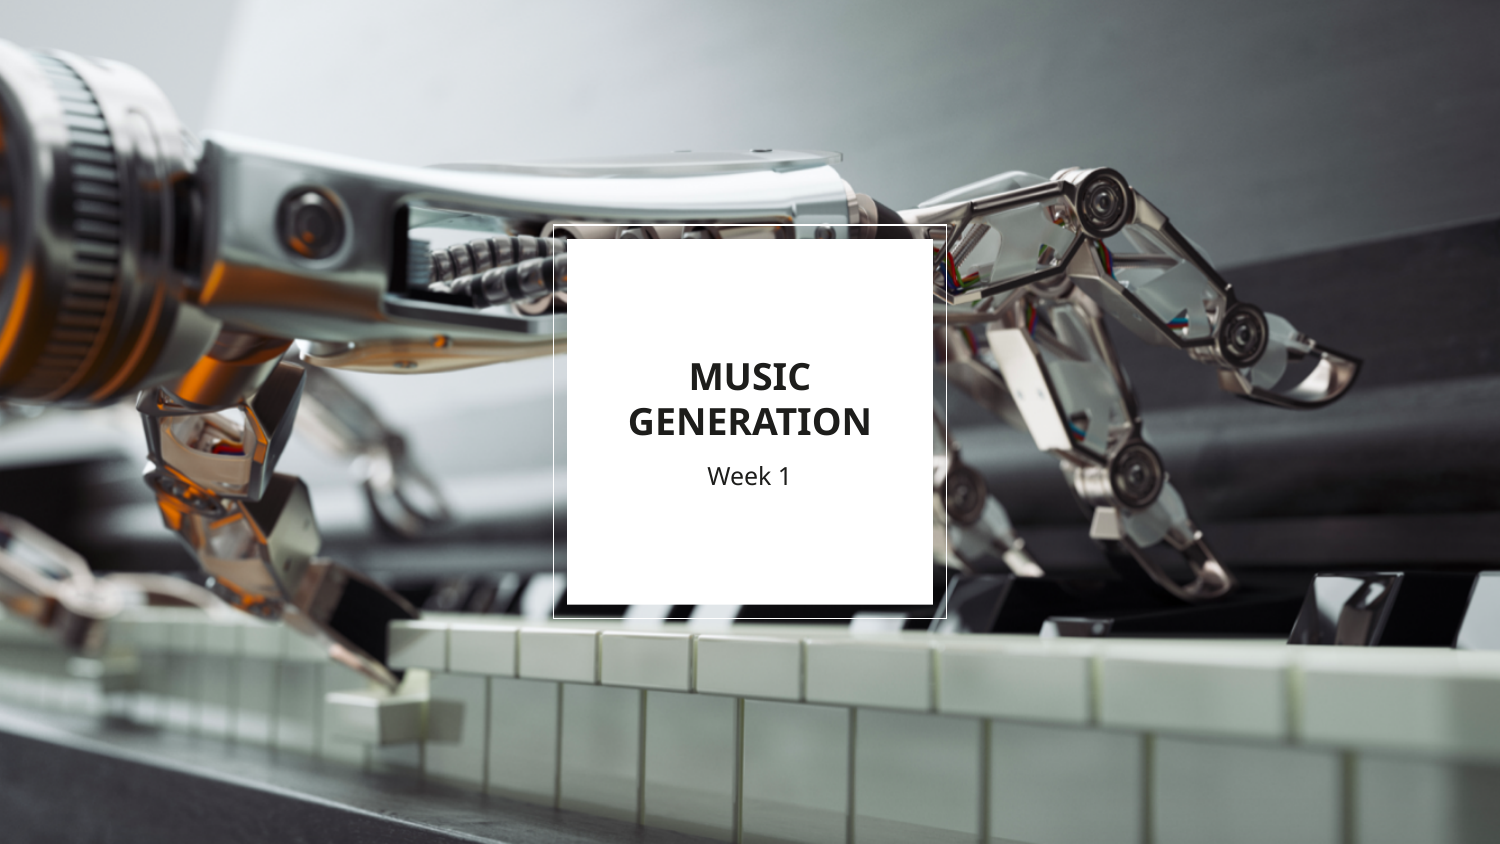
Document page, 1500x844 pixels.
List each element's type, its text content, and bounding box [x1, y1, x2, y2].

title MUSIC GENERATION Week 1 [567, 239, 933, 605]
picture [0, 0, 1500, 844]
